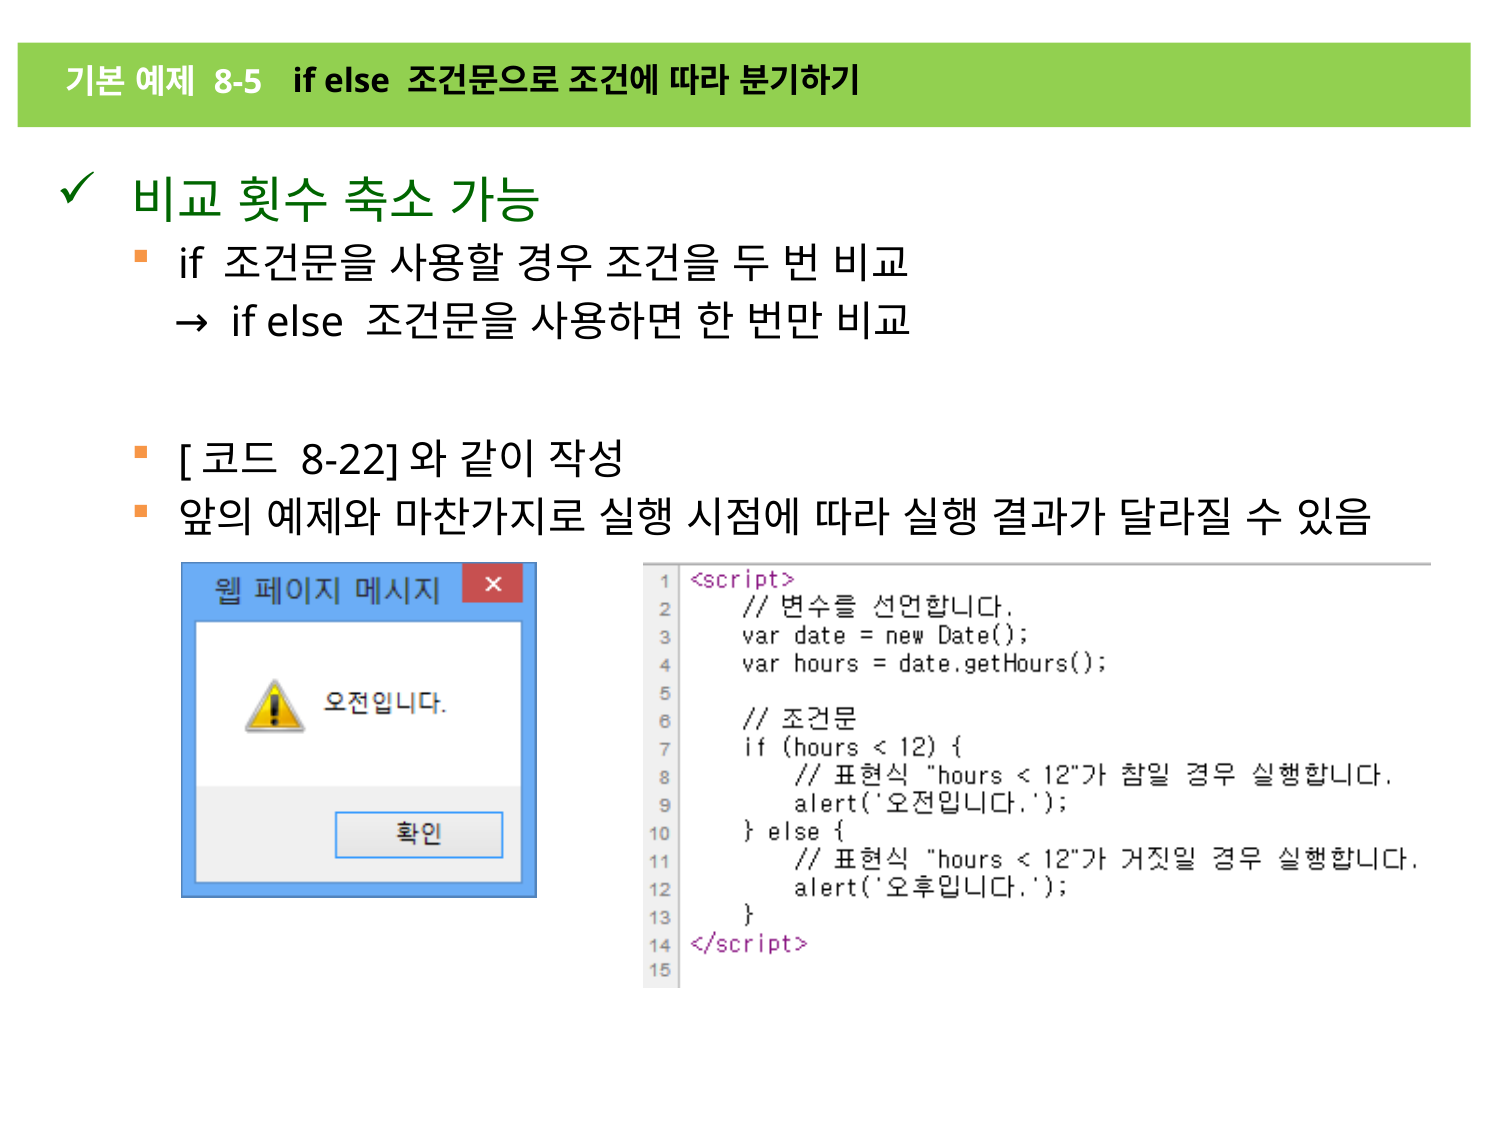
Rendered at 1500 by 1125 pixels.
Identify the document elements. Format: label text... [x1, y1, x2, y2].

picture [643, 562, 1431, 988]
picture [181, 562, 537, 898]
title if else 조건문으로 조건에 따라 분기하기 [277, 45, 1390, 113]
list 비교 횟수 축소 가능 if 조건문을 사용할 경우 조건을 두 번 비교 → if else 조건문을 사용하면 한 번만 비교 [코드 8-22]와 같이 작성 앞의 예제와 마찬가지로 실행 시점에 따라 실행 결과가 달라질 수 있음 [41, 160, 1473, 1083]
list 기본 예제 8-5 [24, 52, 278, 102]
